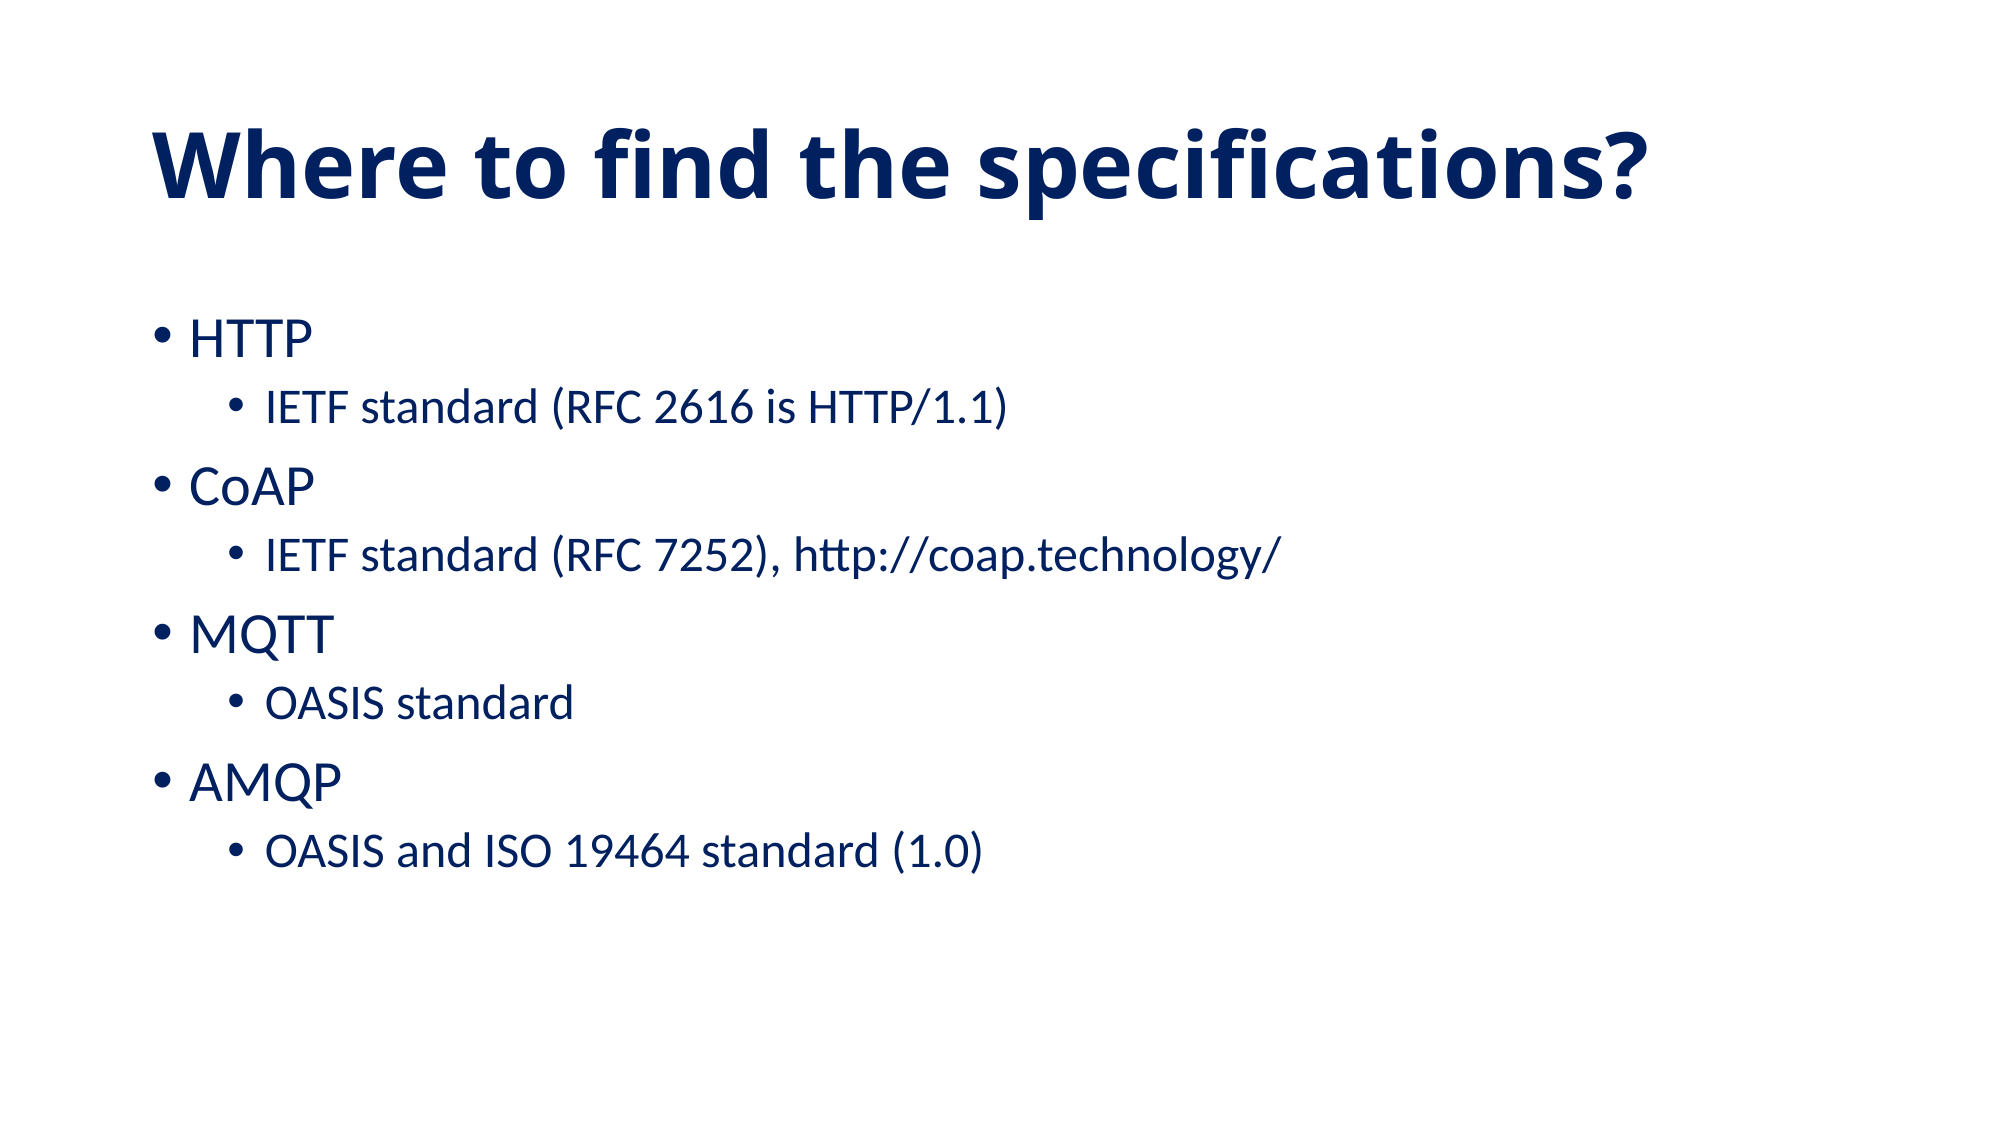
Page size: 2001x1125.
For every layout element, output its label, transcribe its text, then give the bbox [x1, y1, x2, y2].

list HTTP IETF standard (RFC 2616 is HTTP/1.1) CoAP IETF standard (RFC 7252), http://coap.technology/ MQTT OASIS standard AMQP OASIS and ISO 19464 standard (1.0) [137, 299, 1863, 1014]
title Where to find the specifications? [137, 59, 1863, 278]
